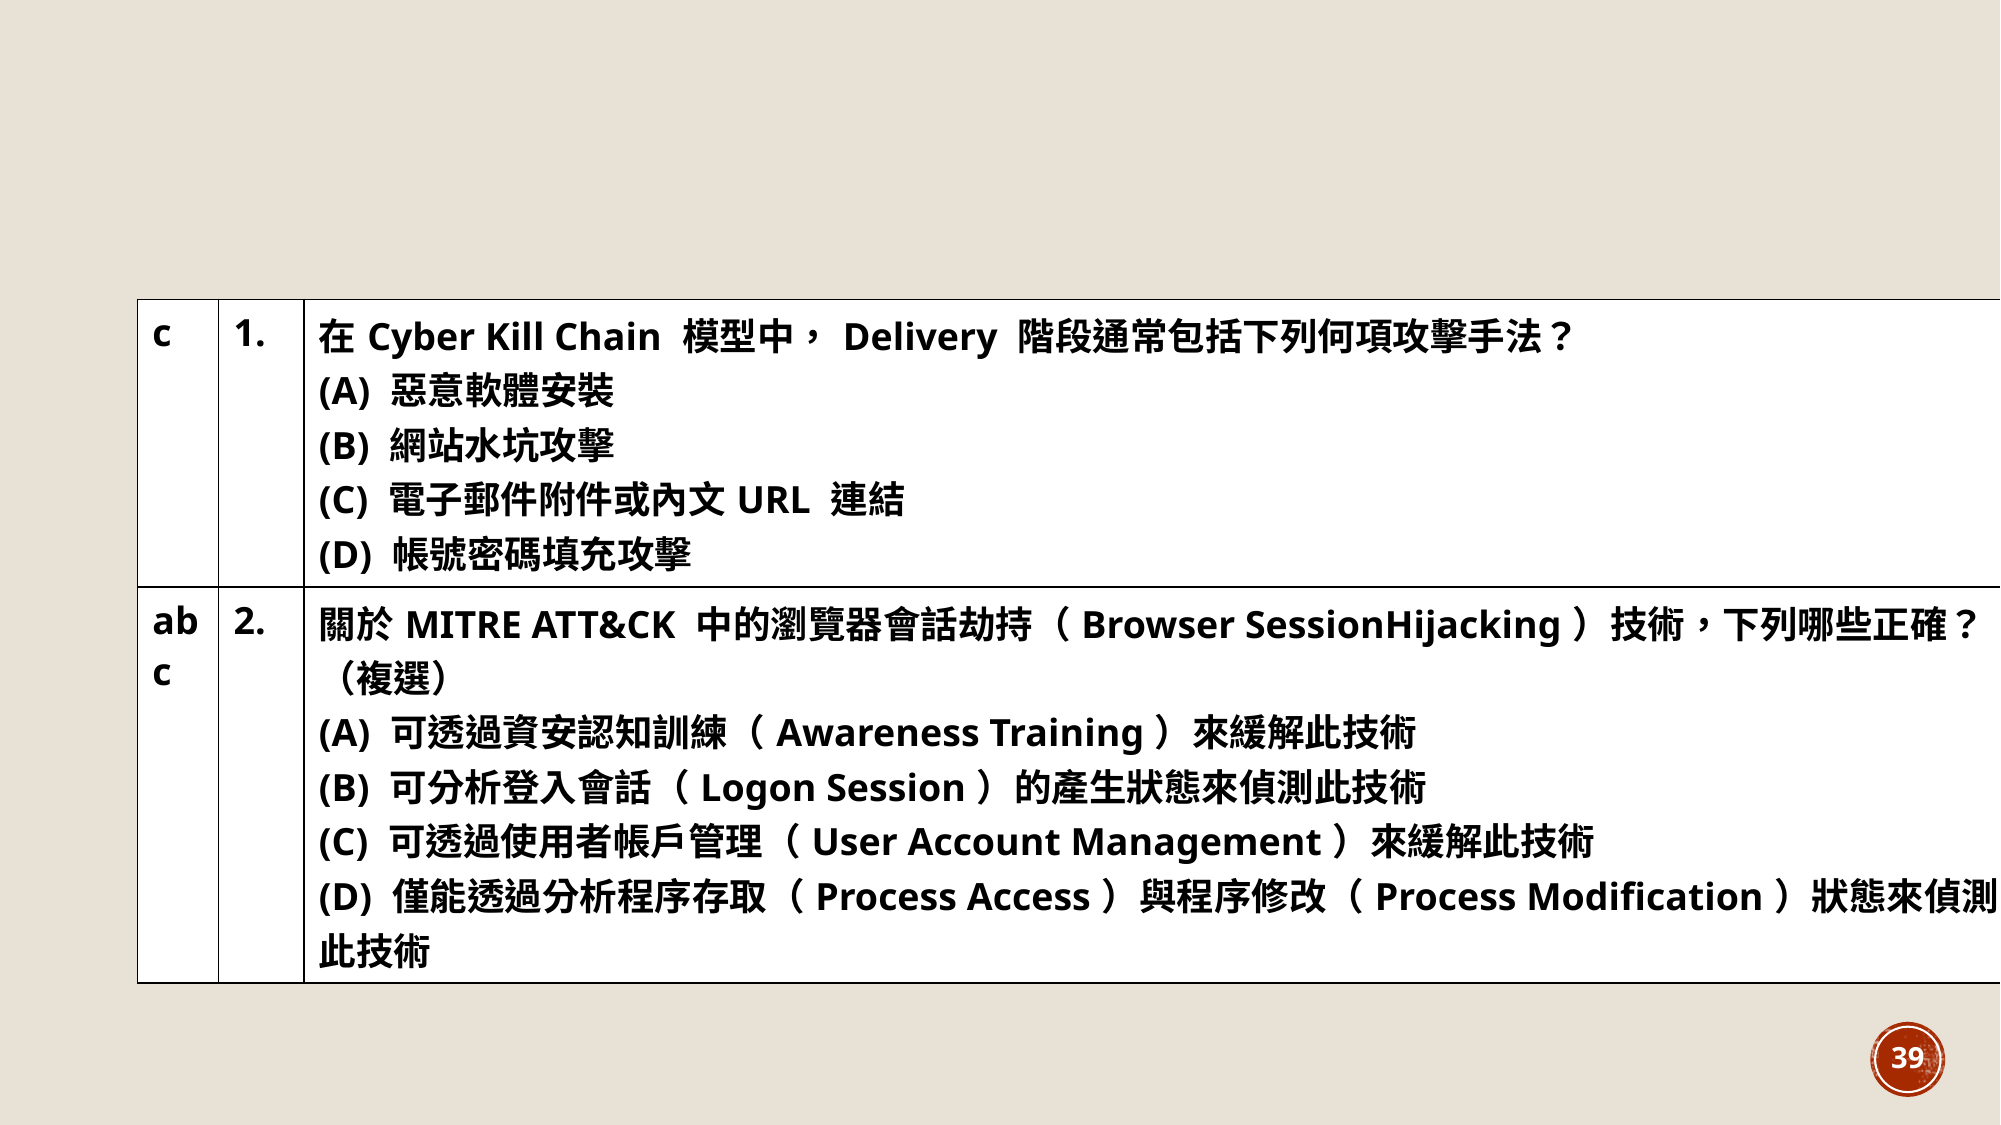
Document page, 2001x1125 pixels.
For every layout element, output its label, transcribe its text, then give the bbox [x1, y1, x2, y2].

table_header c [138, 300, 218, 586]
table_header 在Cyber Kill Chain 模型中，Delivery 階段通常包括下列何項攻擊手法？ (A) 惡意軟體安裝 (B) 網站水坑攻擊 (C) 電子郵件附件或內文URL 連結 (D) 帳號密碼填充攻擊 [305, 300, 2000, 586]
table_cell 關於MITRE ATT&CK 中的瀏覽器會話劫持（Browser SessionHijacking）技術，下列哪些正確？（複選） (A) 可透過資安認知訓練（Awareness Training）來緩解此技術 (B) 可分析登入會話（Logon Session）的產生狀態來偵測此技術 (C) 可透過使用者帳戶管理（User Account Management）來緩解此技術 (D) 僅能透過分析程序存取（Process Access）與程序修改（Process Modification）狀態來偵測此技術 [305, 588, 2000, 982]
slide_number 39 [1855, 1028, 1961, 1089]
table_cell abc [138, 588, 218, 982]
table_header 1. [219, 300, 303, 586]
table_cell 2. [219, 588, 303, 982]
